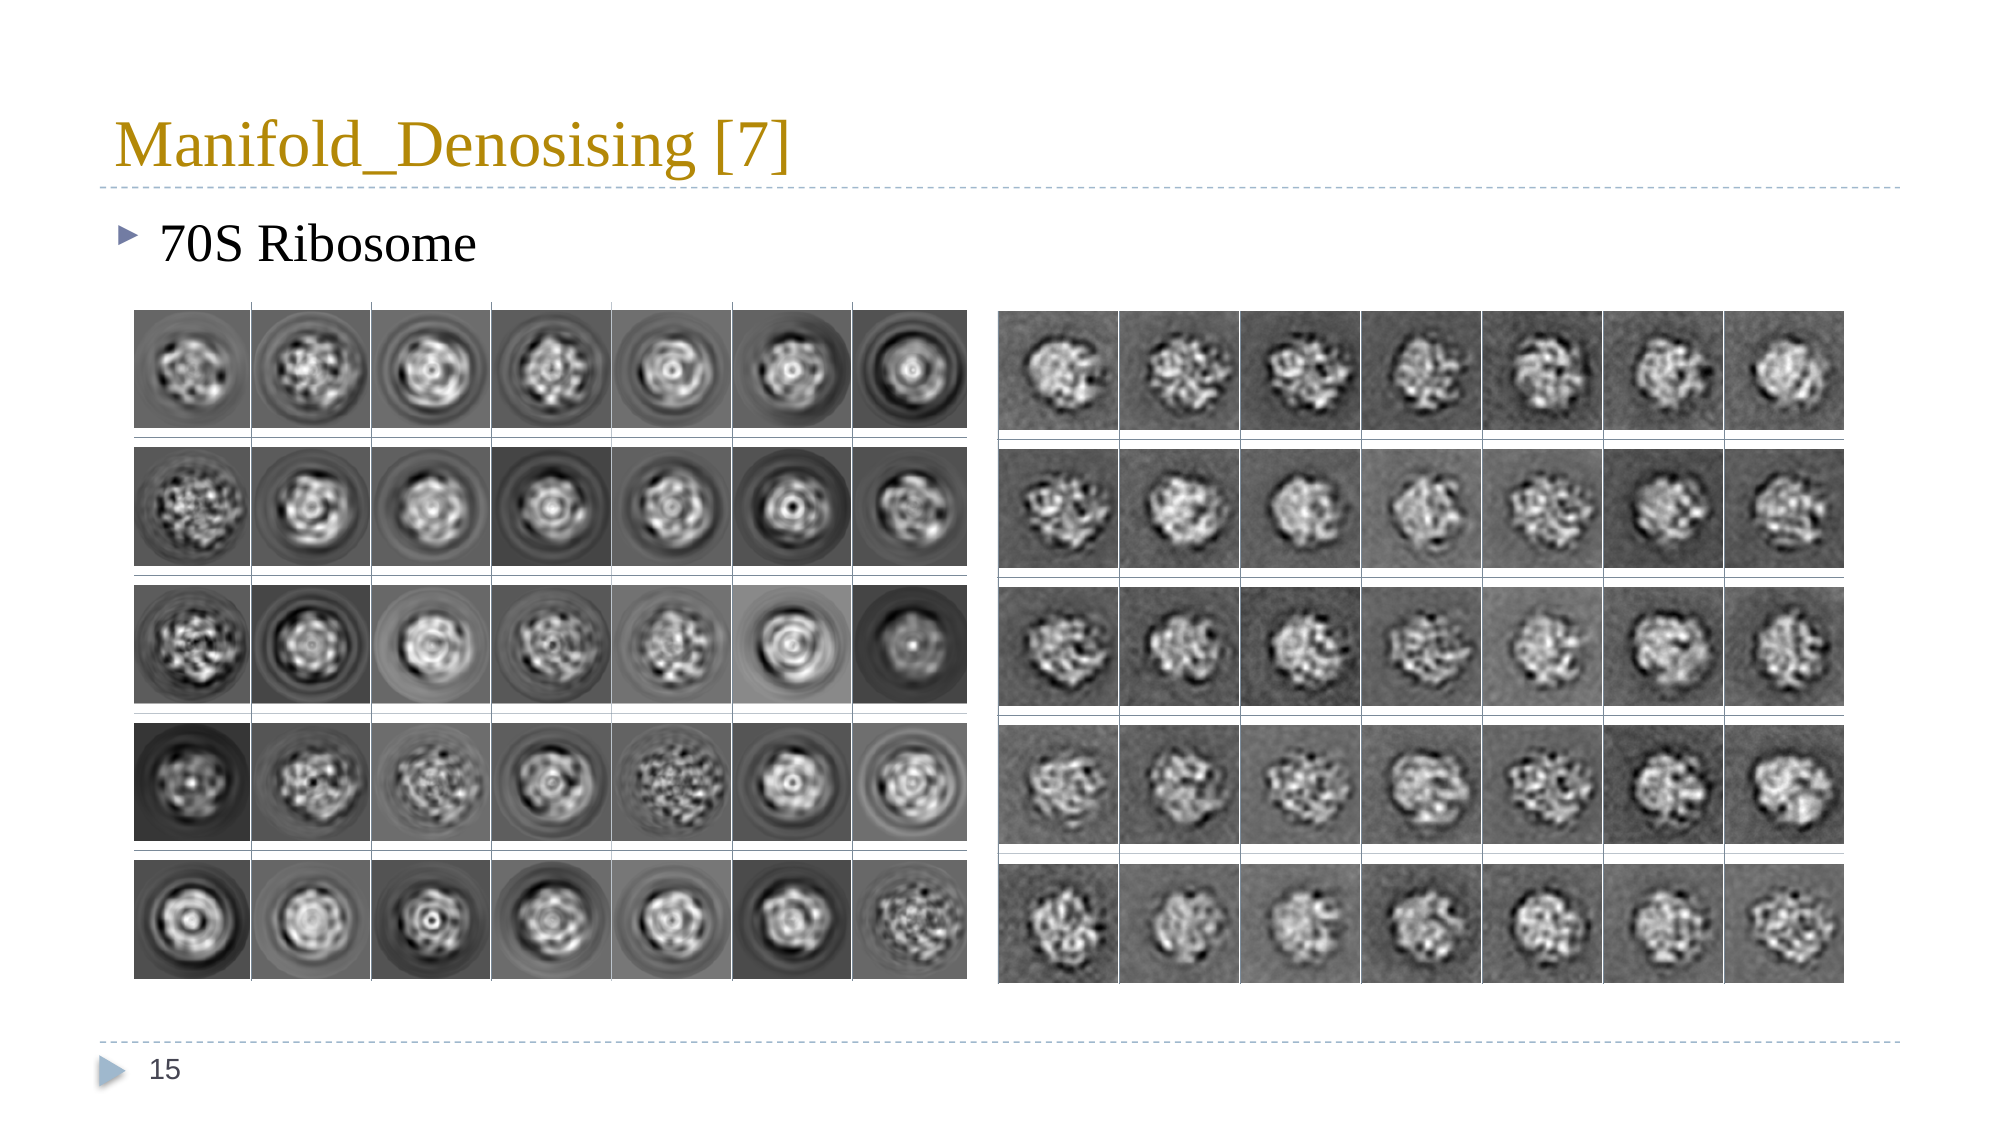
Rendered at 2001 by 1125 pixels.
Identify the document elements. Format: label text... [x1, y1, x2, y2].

picture [133, 302, 968, 981]
picture [997, 310, 1844, 985]
list 70S Ribosome [99, 199, 1901, 1011]
slide_number 15 [134, 1042, 568, 1103]
title Manifold_Denosising [7] [99, 24, 1901, 188]
